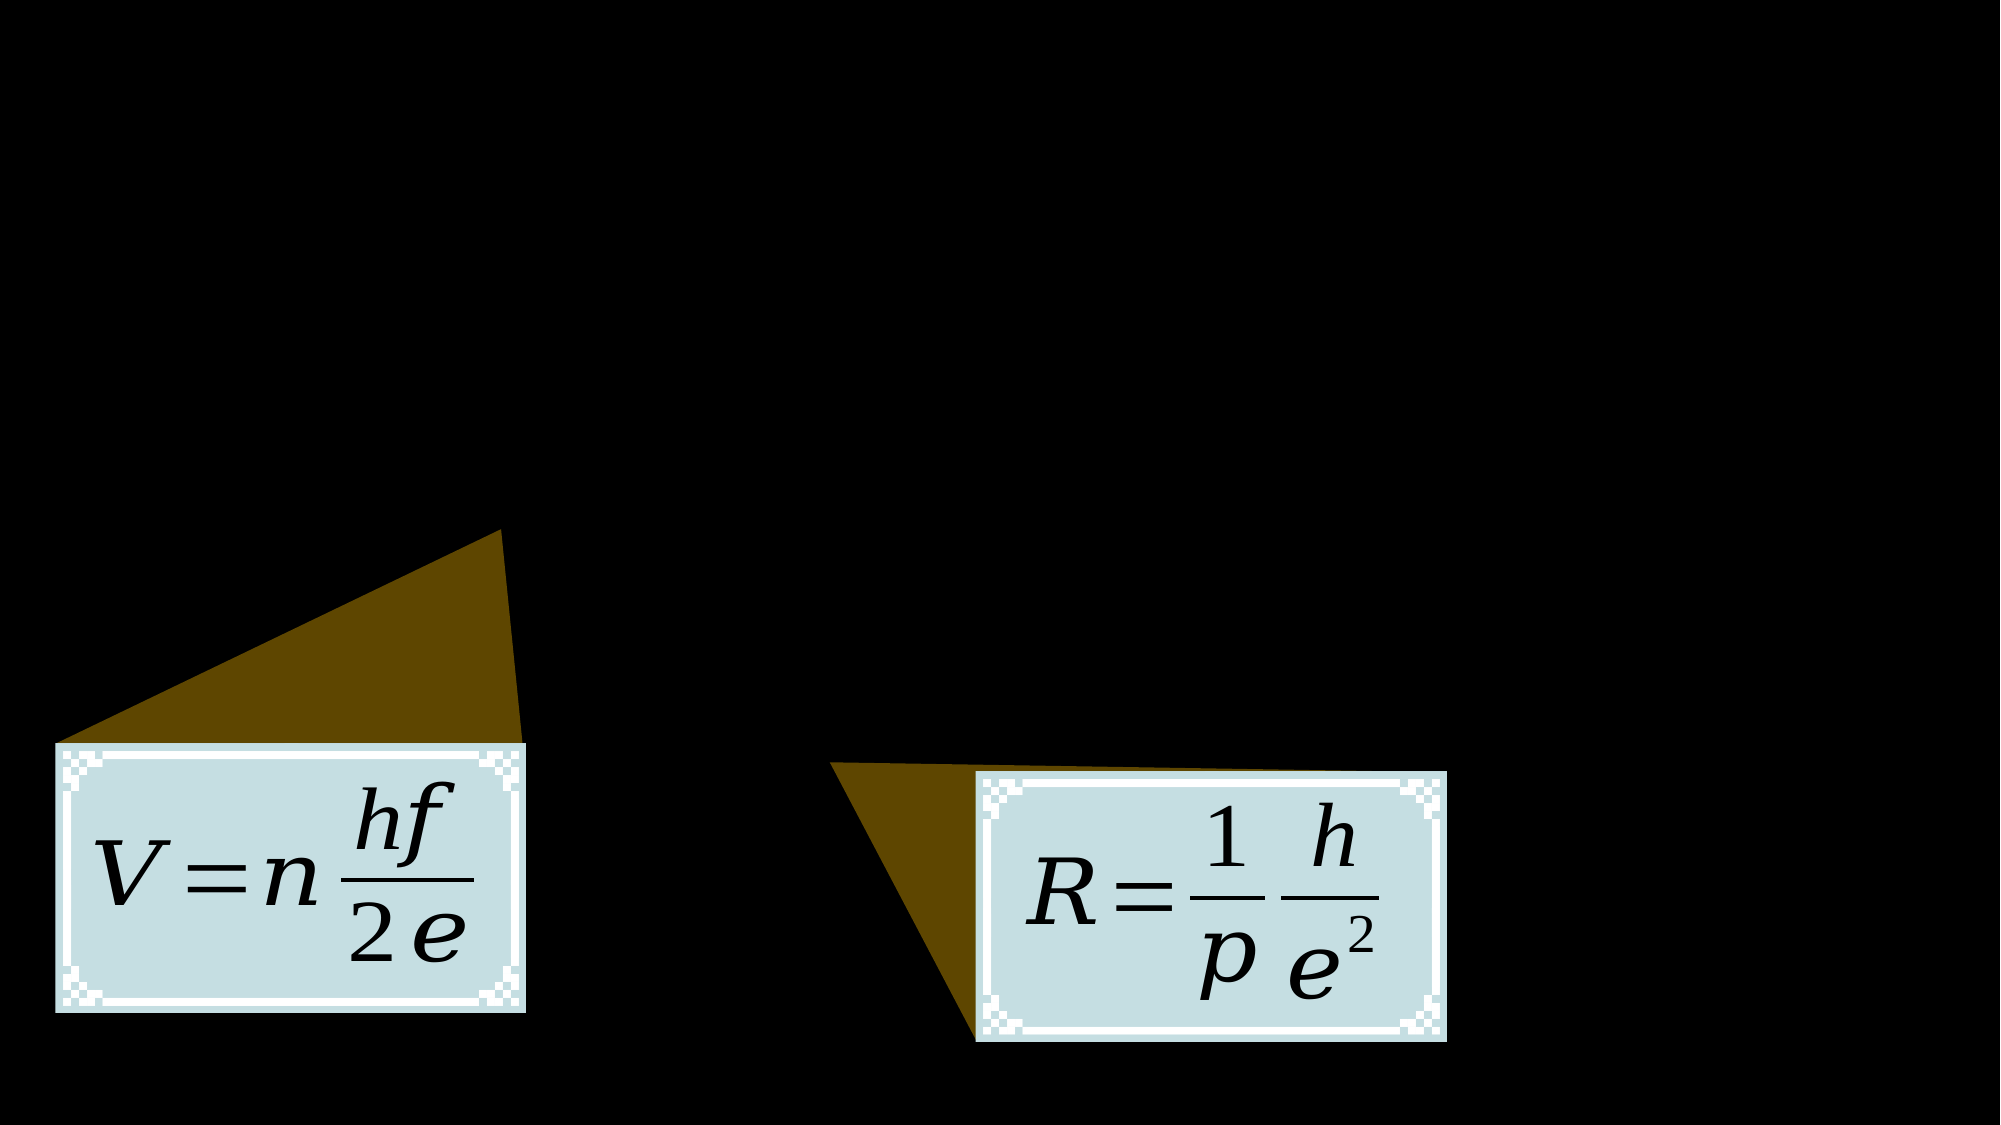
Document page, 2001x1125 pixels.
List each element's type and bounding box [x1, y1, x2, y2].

text_box [55, 527, 524, 743]
text_box [55, 743, 528, 1013]
text_box [827, 761, 1436, 1041]
text_box [975, 771, 1449, 1042]
